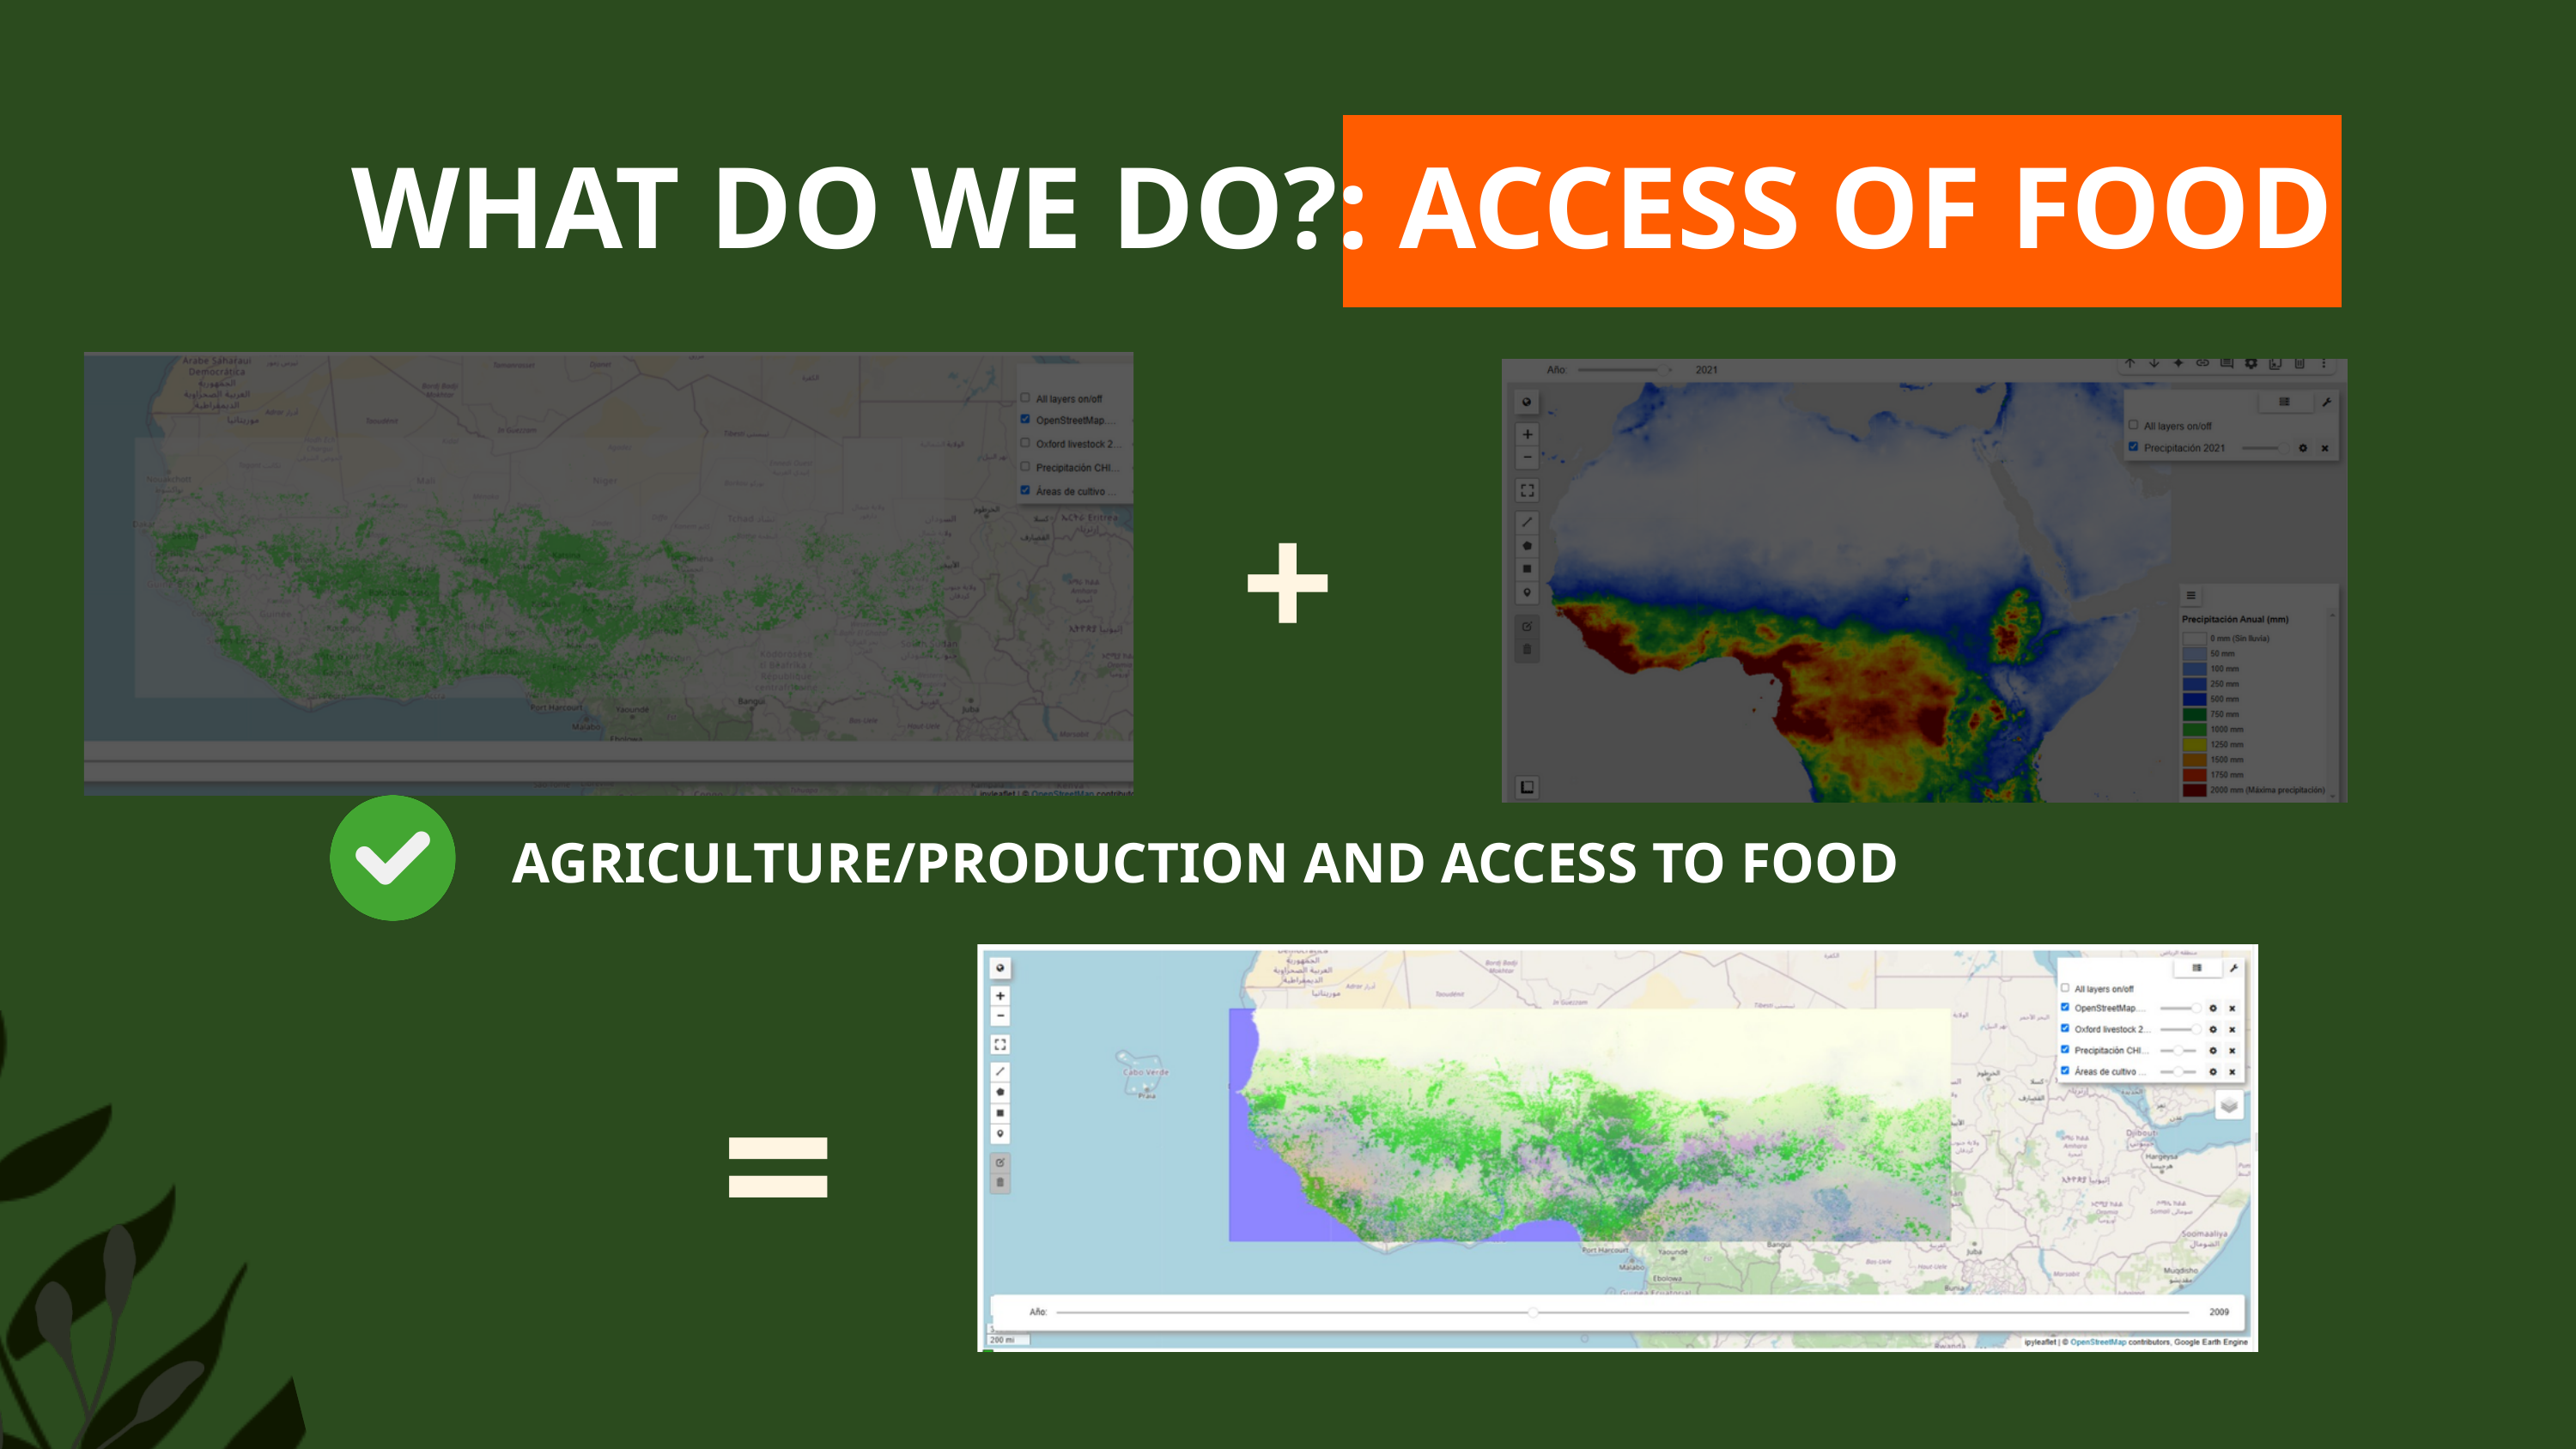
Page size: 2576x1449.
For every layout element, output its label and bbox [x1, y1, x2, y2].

text_box [0, 0, 2576, 1449]
text_box [1342, 114, 2342, 308]
